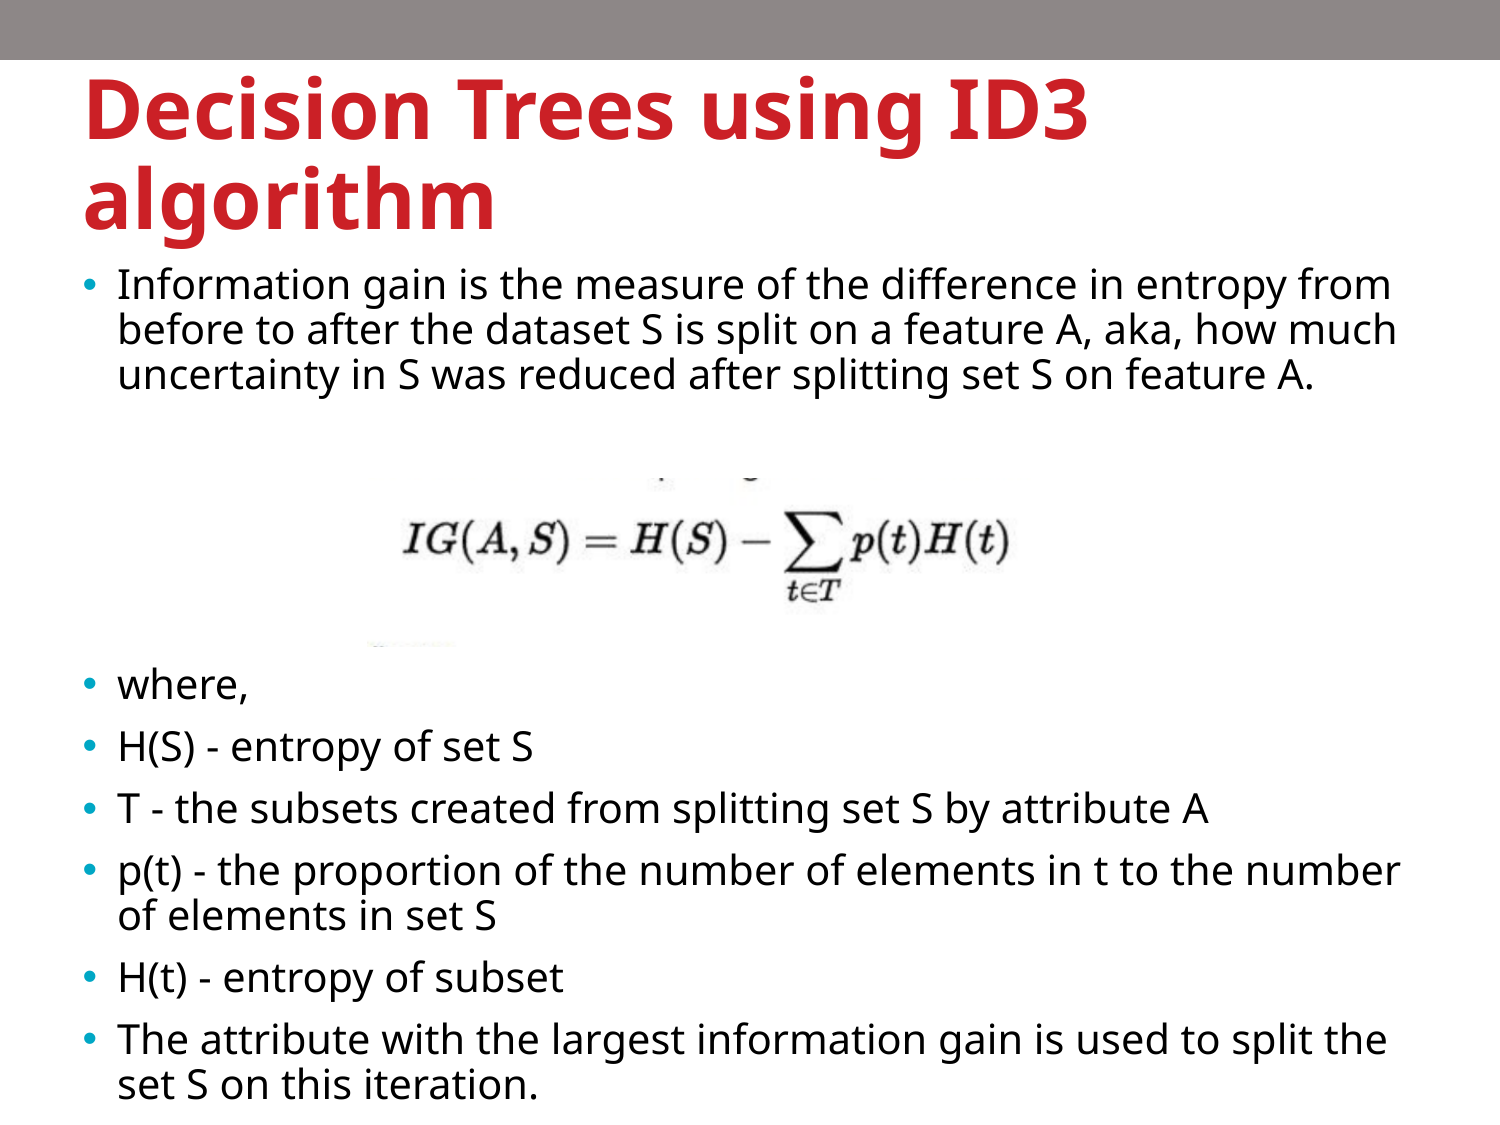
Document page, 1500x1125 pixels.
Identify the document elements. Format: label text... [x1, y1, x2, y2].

list Information gain is the measure of the difference in entropy from before to after the dataset S is split on a feature A, aka, how much uncertainty in S was reduced after splitting set S on feature A. where, H(S) - entropy of set S T - the subsets created from splitting set S by attribute A p(t) - the proportion of the number of elements in t to the number of elements in set S H(t) - entropy of subset The attribute with the largest information gain is used to split the set S on this iteration. [75, 256, 1425, 1125]
title Decision Trees using ID3 algorithm [75, 59, 1425, 167]
picture [367, 478, 1133, 647]
